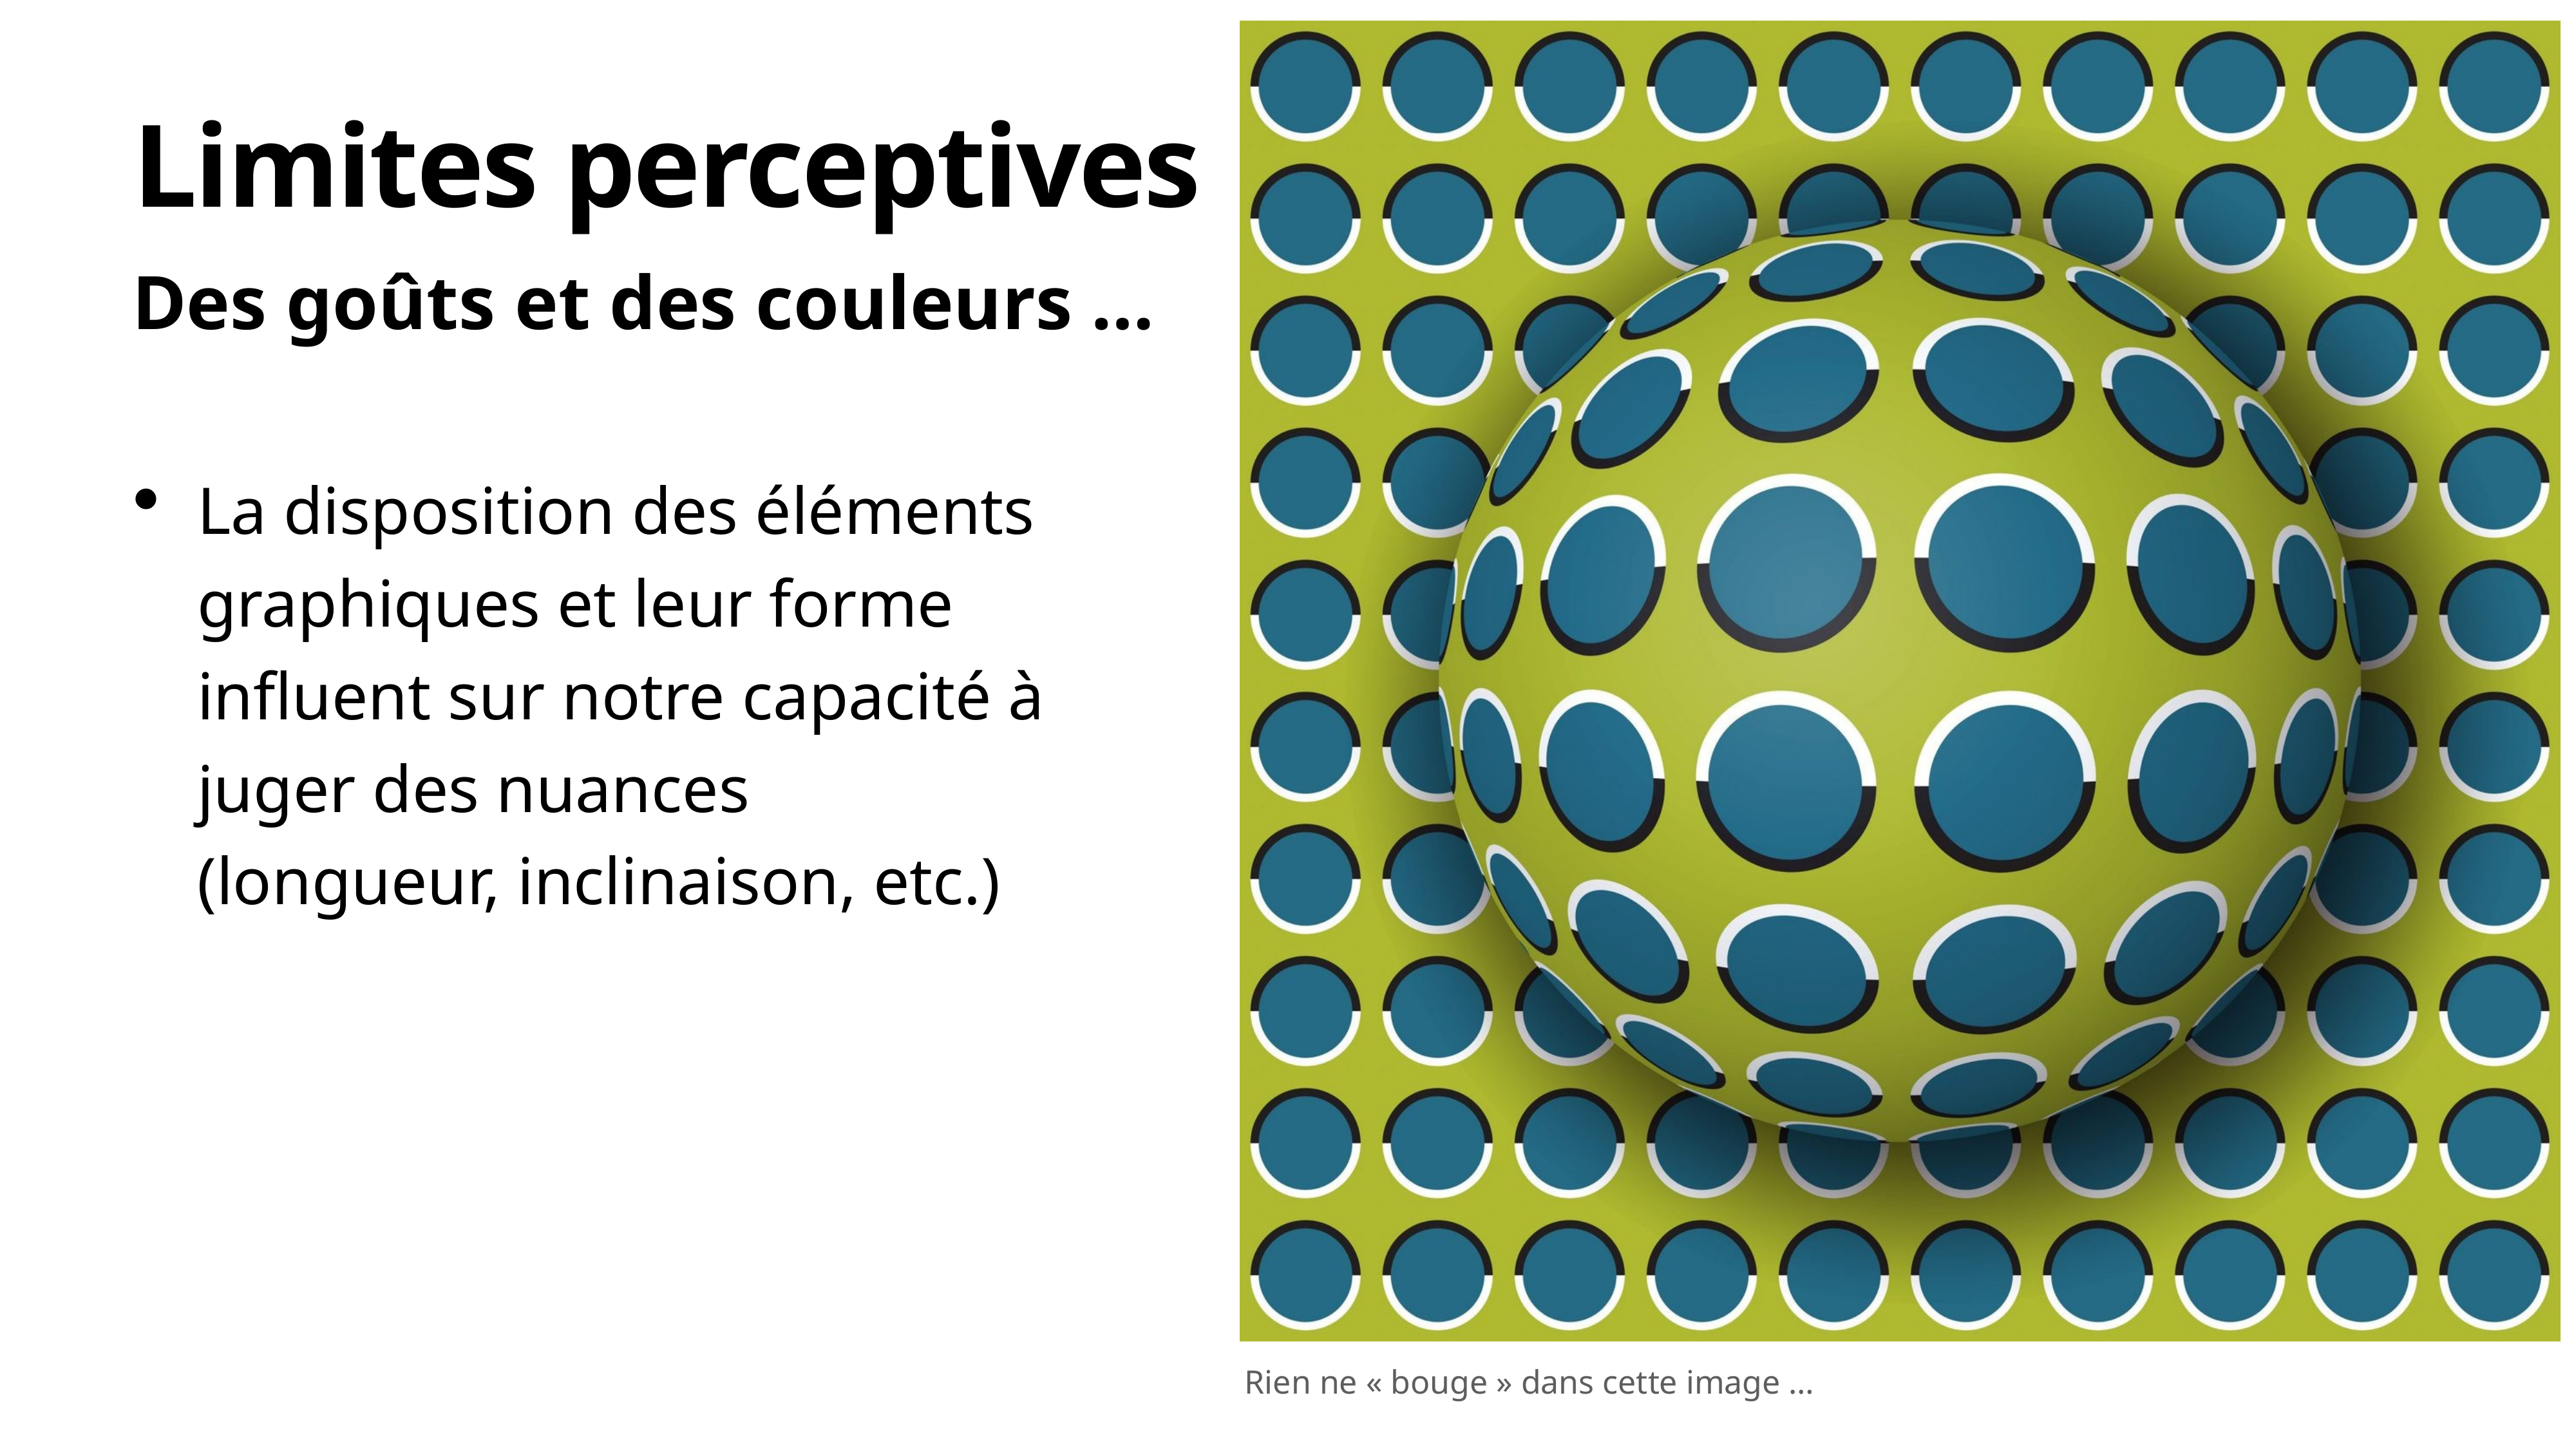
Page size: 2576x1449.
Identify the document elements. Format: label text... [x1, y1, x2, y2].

picture [1240, 20, 2561, 1341]
list Des goûts et des couleurs … [127, 250, 1236, 350]
text_box Rien ne « bouge » dans cette image … [1239, 1356, 1922, 1406]
title Limites perceptives [127, 113, 1236, 250]
list La disposition des éléments graphiques et leur forme influent sur notre capacité à juger des nuances (longueur, inclinaison, etc.) [127, 448, 1060, 1321]
